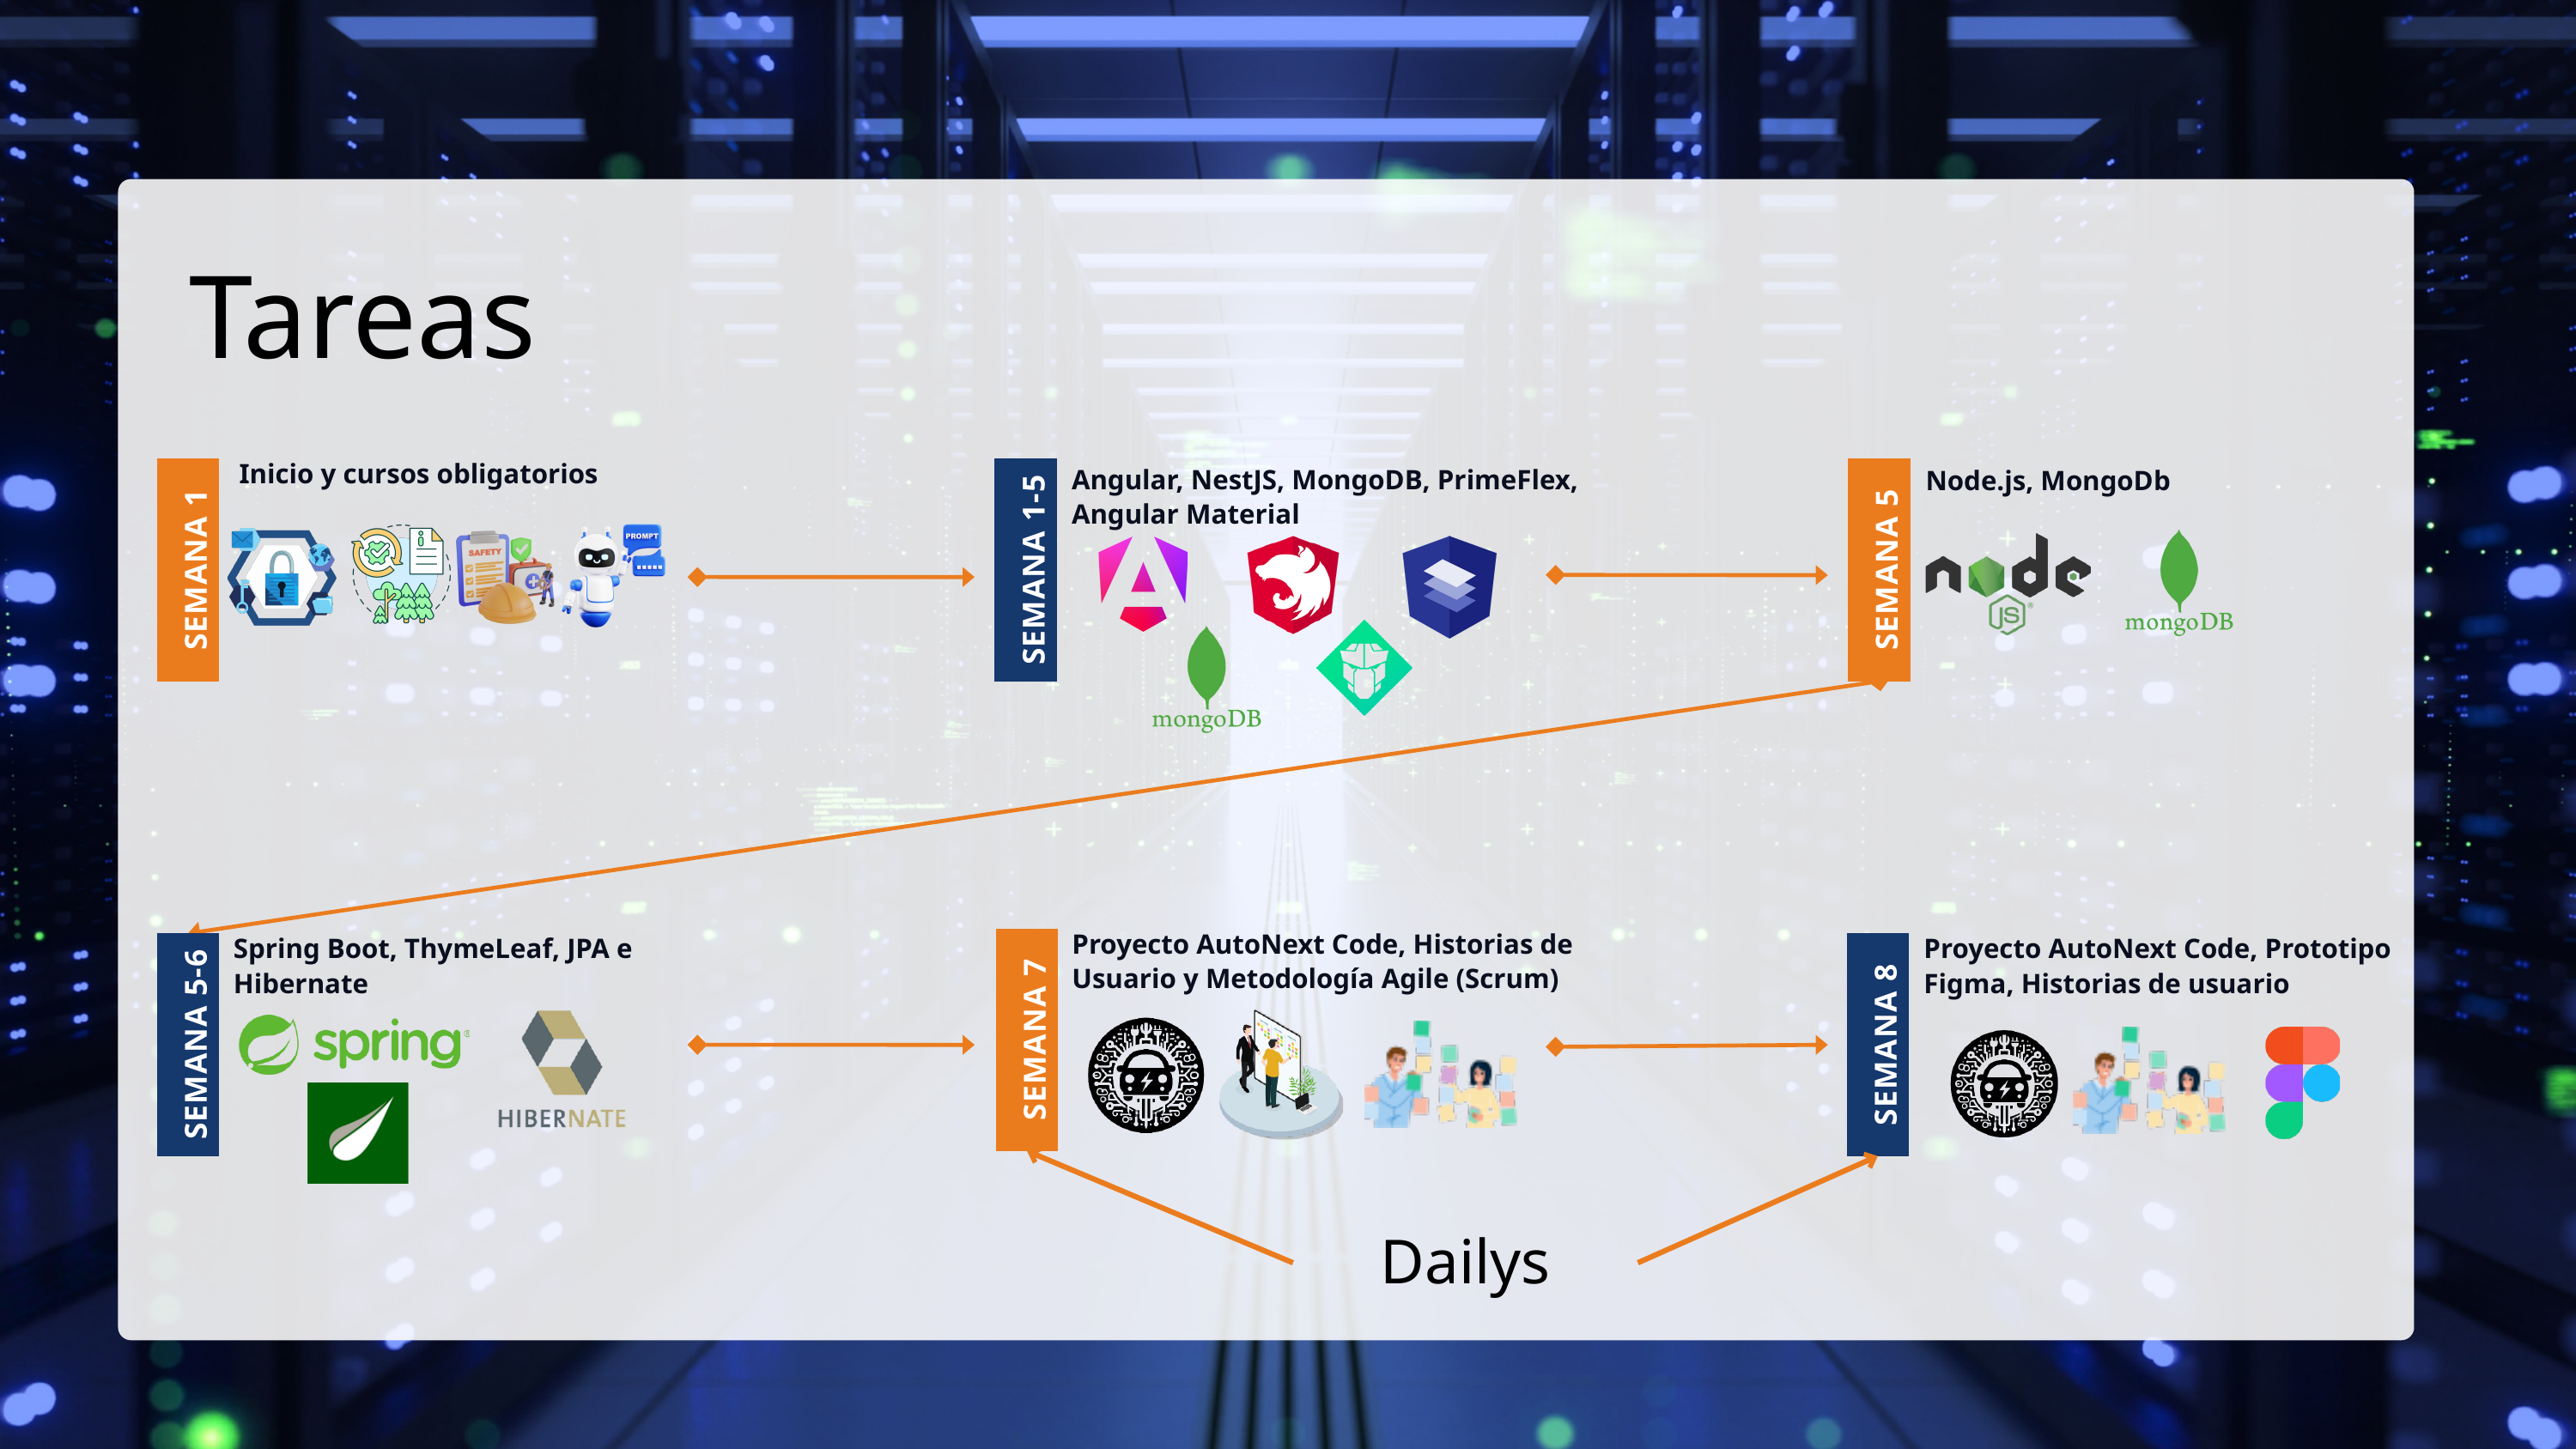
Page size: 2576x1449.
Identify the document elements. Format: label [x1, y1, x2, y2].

text_box [914, 538, 1138, 602]
text_box [2419, 929, 2426, 999]
text_box [76, 1013, 300, 1076]
text_box [118, 179, 2415, 1341]
text_box [1765, 1013, 1990, 1076]
text_box [76, 538, 300, 602]
text_box [915, 1008, 1139, 1071]
text_box [1767, 538, 1991, 602]
text_box [0, 0, 2576, 1449]
